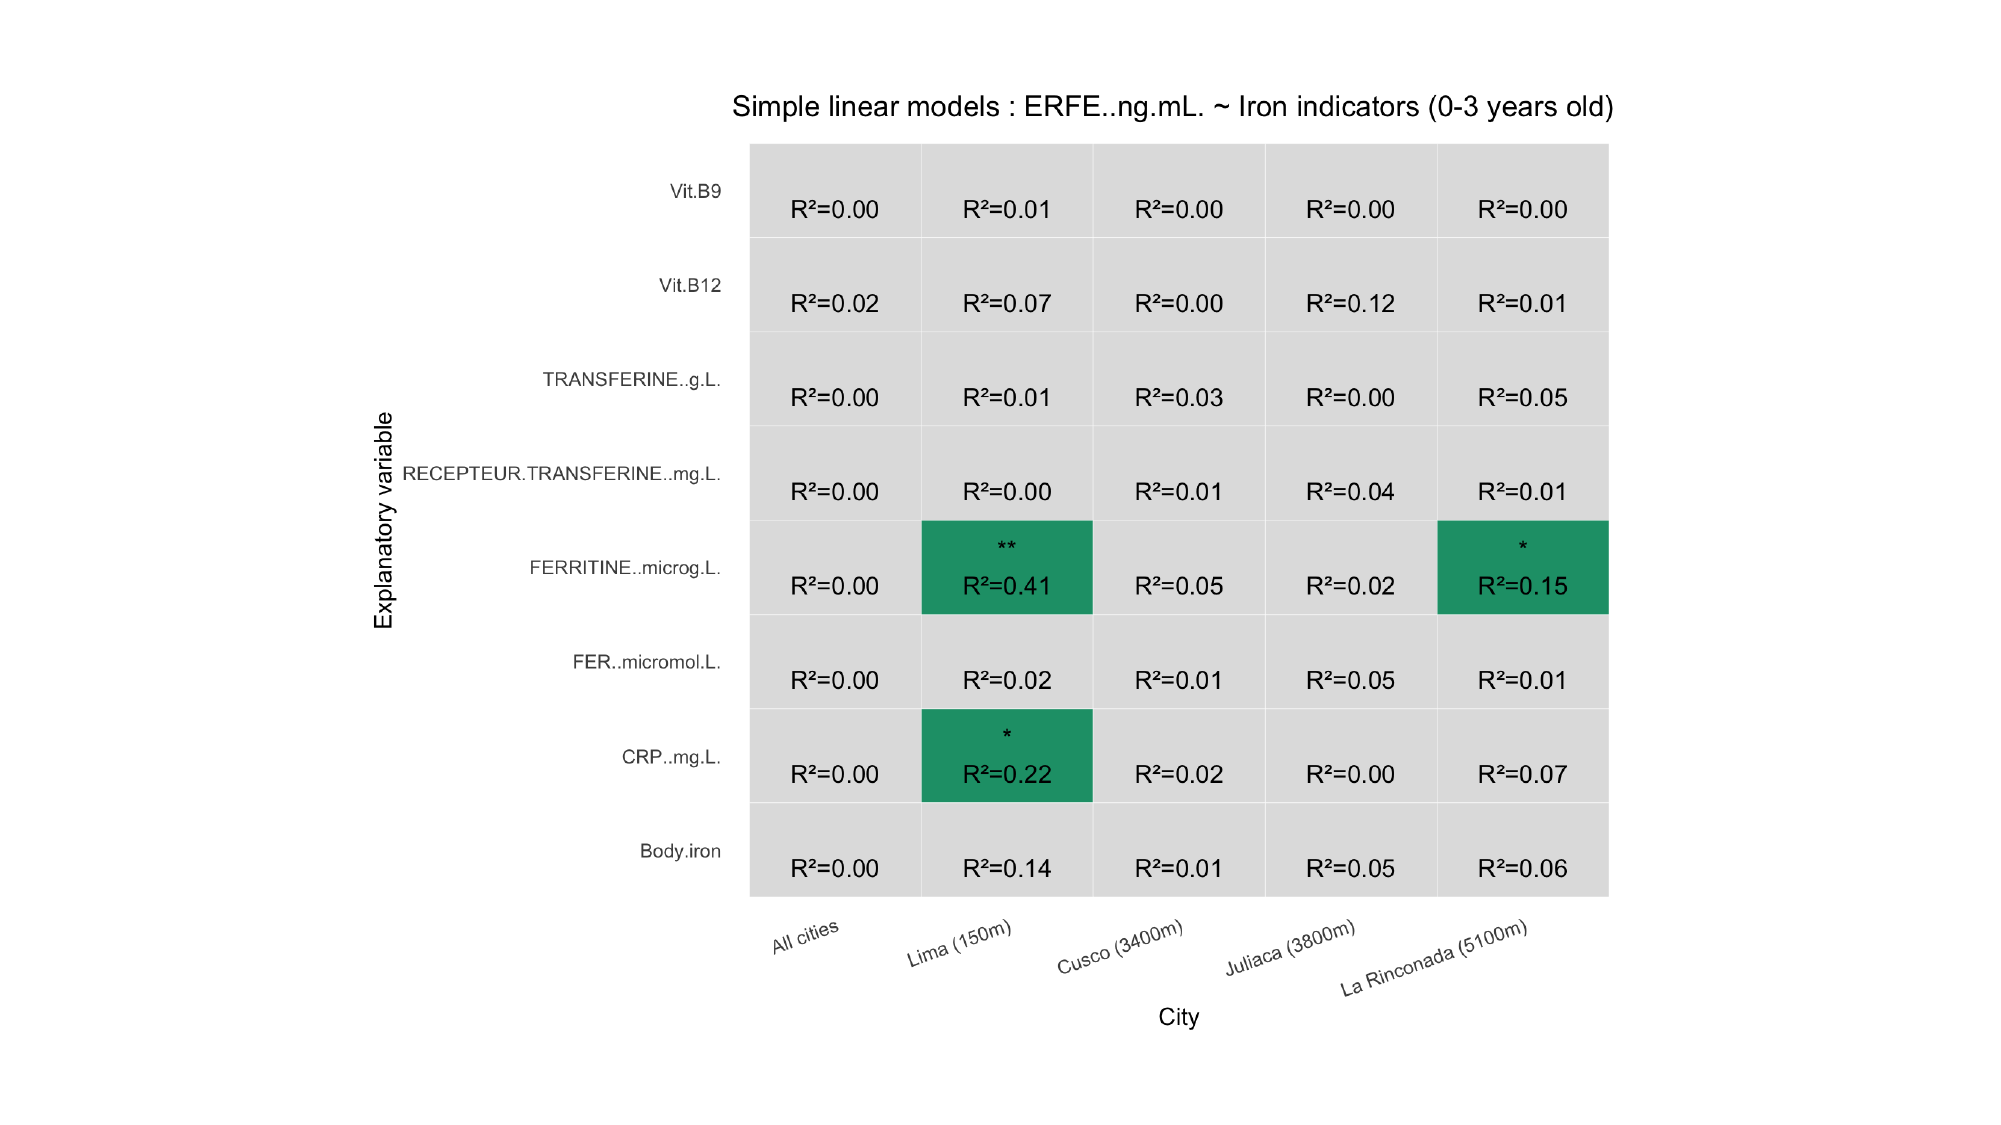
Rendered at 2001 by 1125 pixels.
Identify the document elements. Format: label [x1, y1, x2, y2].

picture [361, 83, 1638, 1042]
